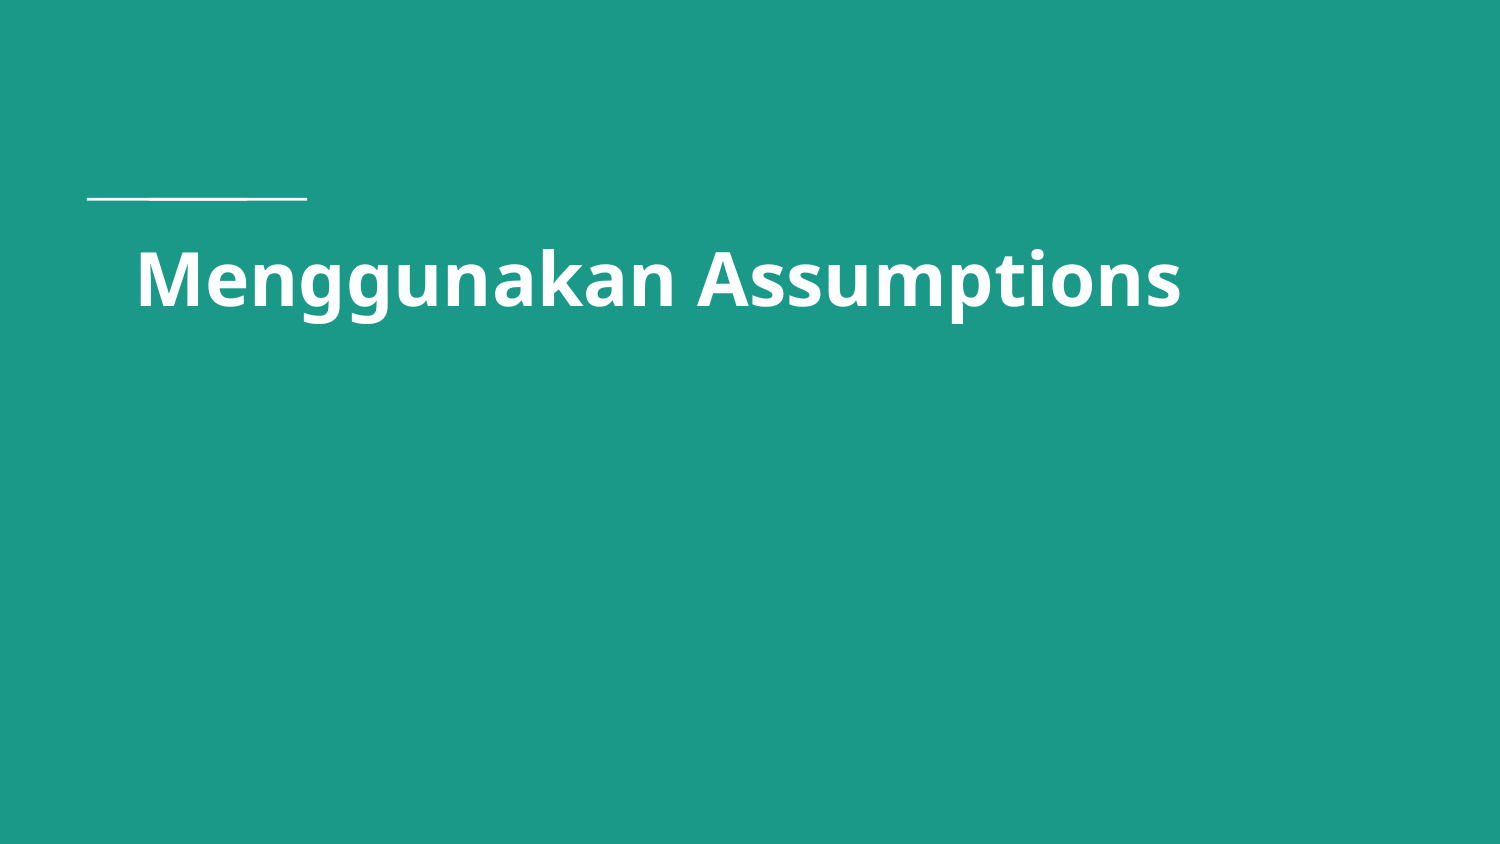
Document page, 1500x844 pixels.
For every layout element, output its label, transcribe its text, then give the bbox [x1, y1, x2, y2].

title Menggunakan Assumptions [119, 216, 1381, 466]
